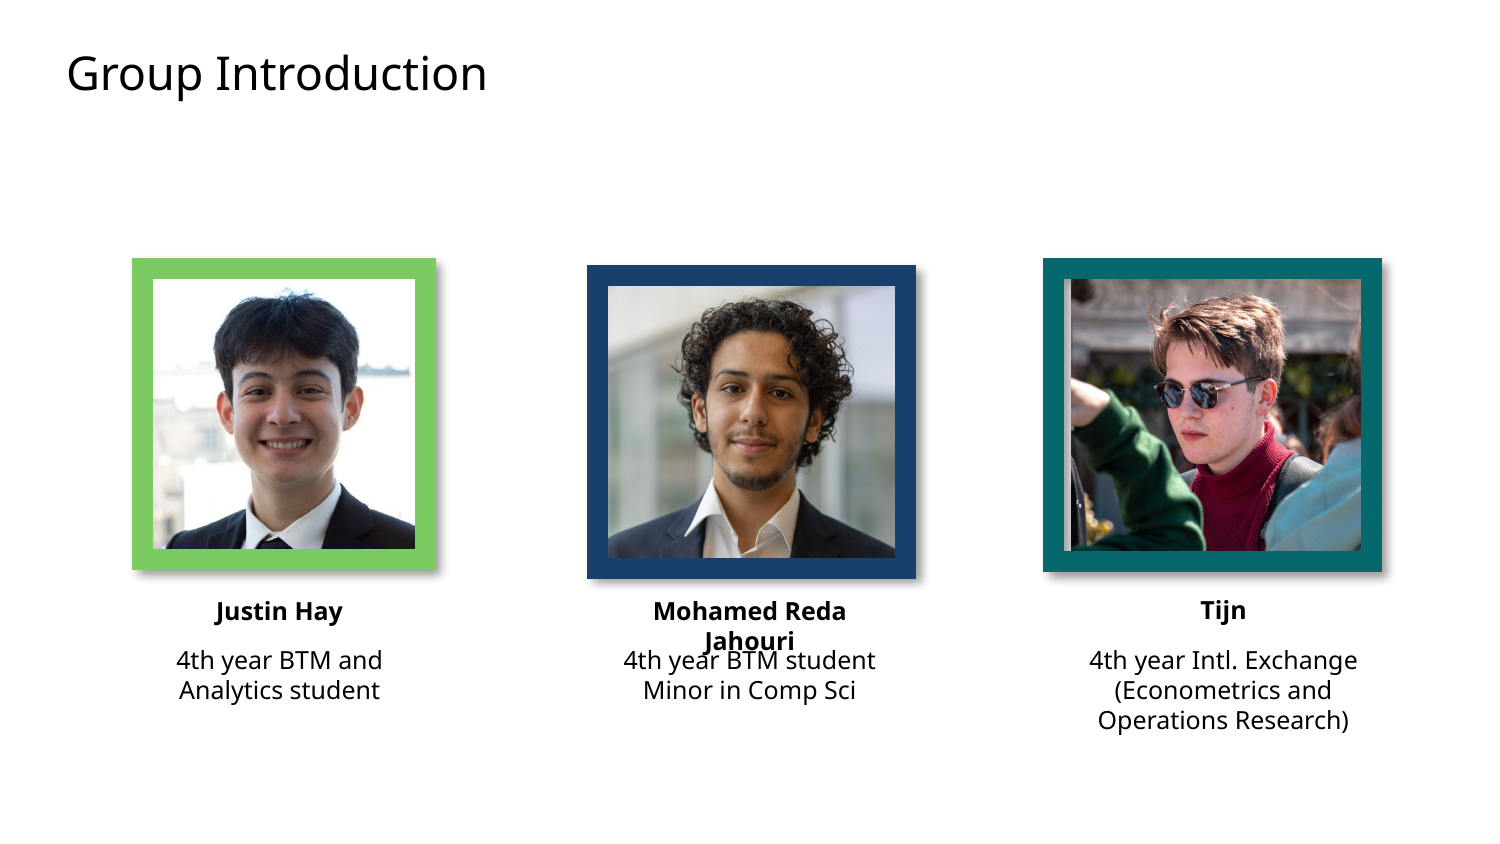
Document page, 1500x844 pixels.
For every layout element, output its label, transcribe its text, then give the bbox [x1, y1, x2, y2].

text_box 4th year BTM student Minor in Comp Sci [589, 629, 911, 745]
picture [607, 285, 896, 559]
text_box 4th year BTM and Analytics student [119, 629, 440, 745]
title Group Introduction [51, 26, 1449, 120]
text_box Mohamed Reda Jahouri [589, 586, 911, 629]
text_box 4th year Intl. Exchange (Econometrics and Operations Research) [1063, 629, 1384, 745]
text_box Tijn [1063, 585, 1384, 629]
text_box Justin Hay [119, 580, 440, 629]
picture [152, 278, 416, 550]
picture [1063, 278, 1362, 552]
